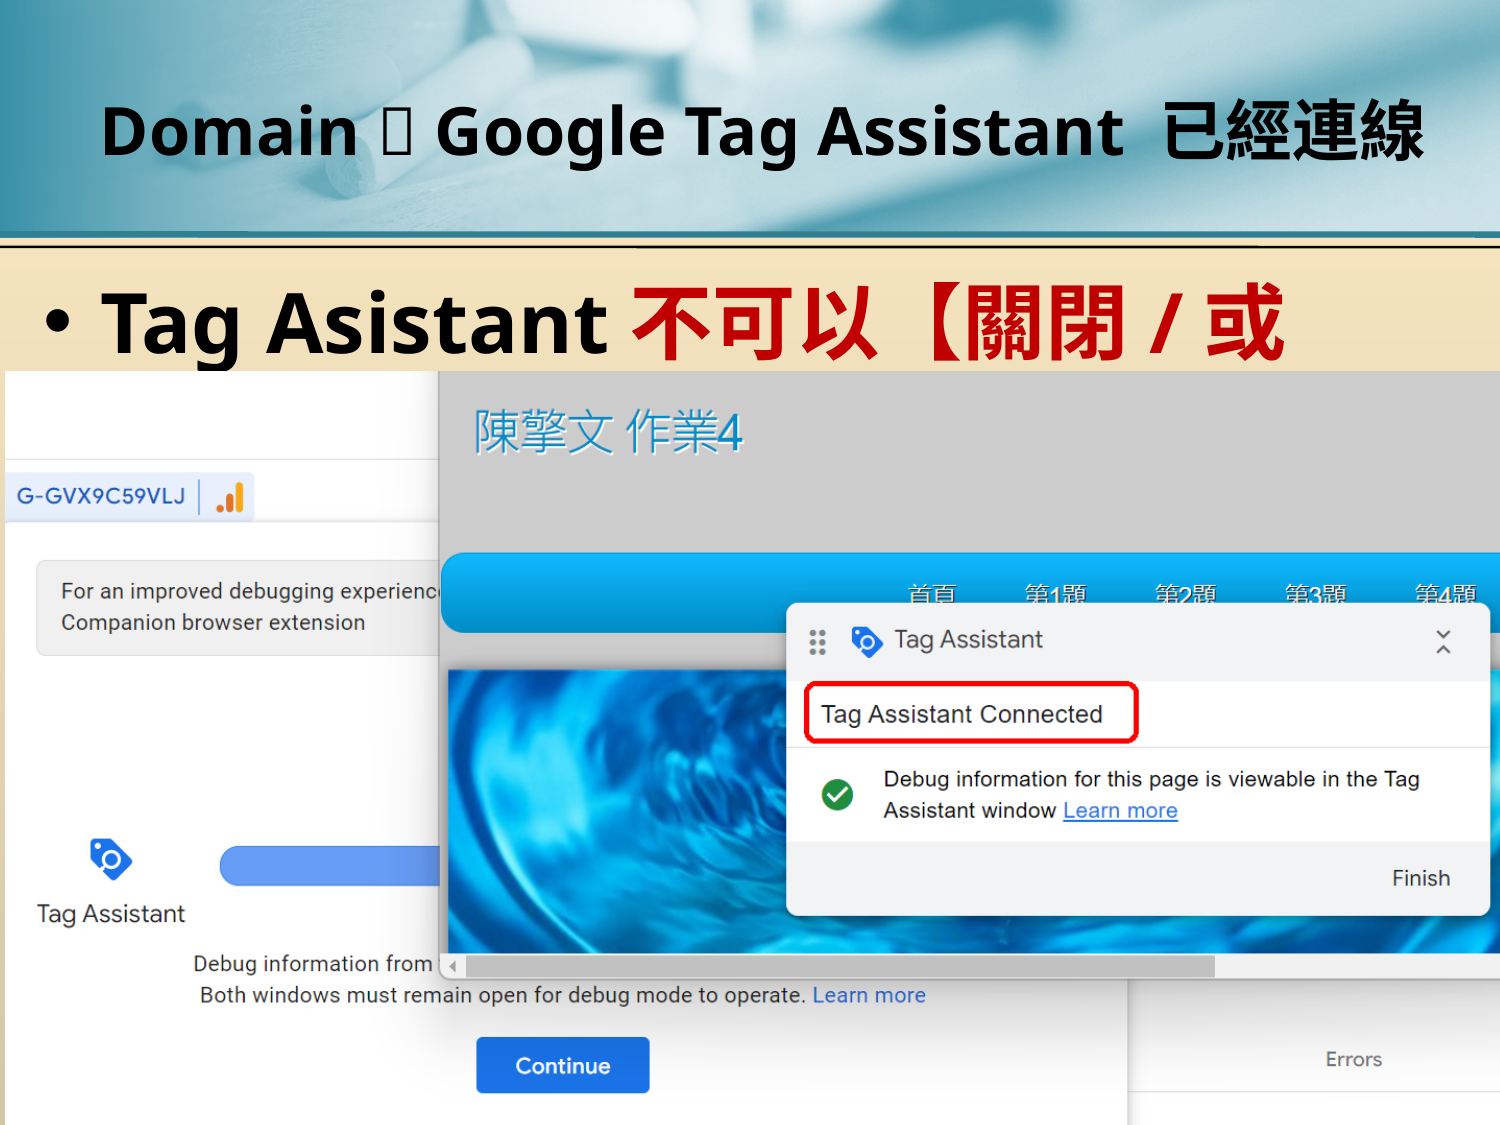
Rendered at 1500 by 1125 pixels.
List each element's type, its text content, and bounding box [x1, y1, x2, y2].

list Tag Asistant不可以【關閉/或Finish】 [29, 262, 1481, 369]
picture [1076, 585, 1084, 590]
title Domain  Google Tag Assistant 已經連線 [45, 24, 1481, 233]
picture [934, 585, 955, 590]
picture [1157, 585, 1163, 592]
picture [1417, 584, 1423, 592]
picture [1466, 585, 1474, 590]
picture [1336, 585, 1345, 590]
picture [4, 371, 1500, 1125]
